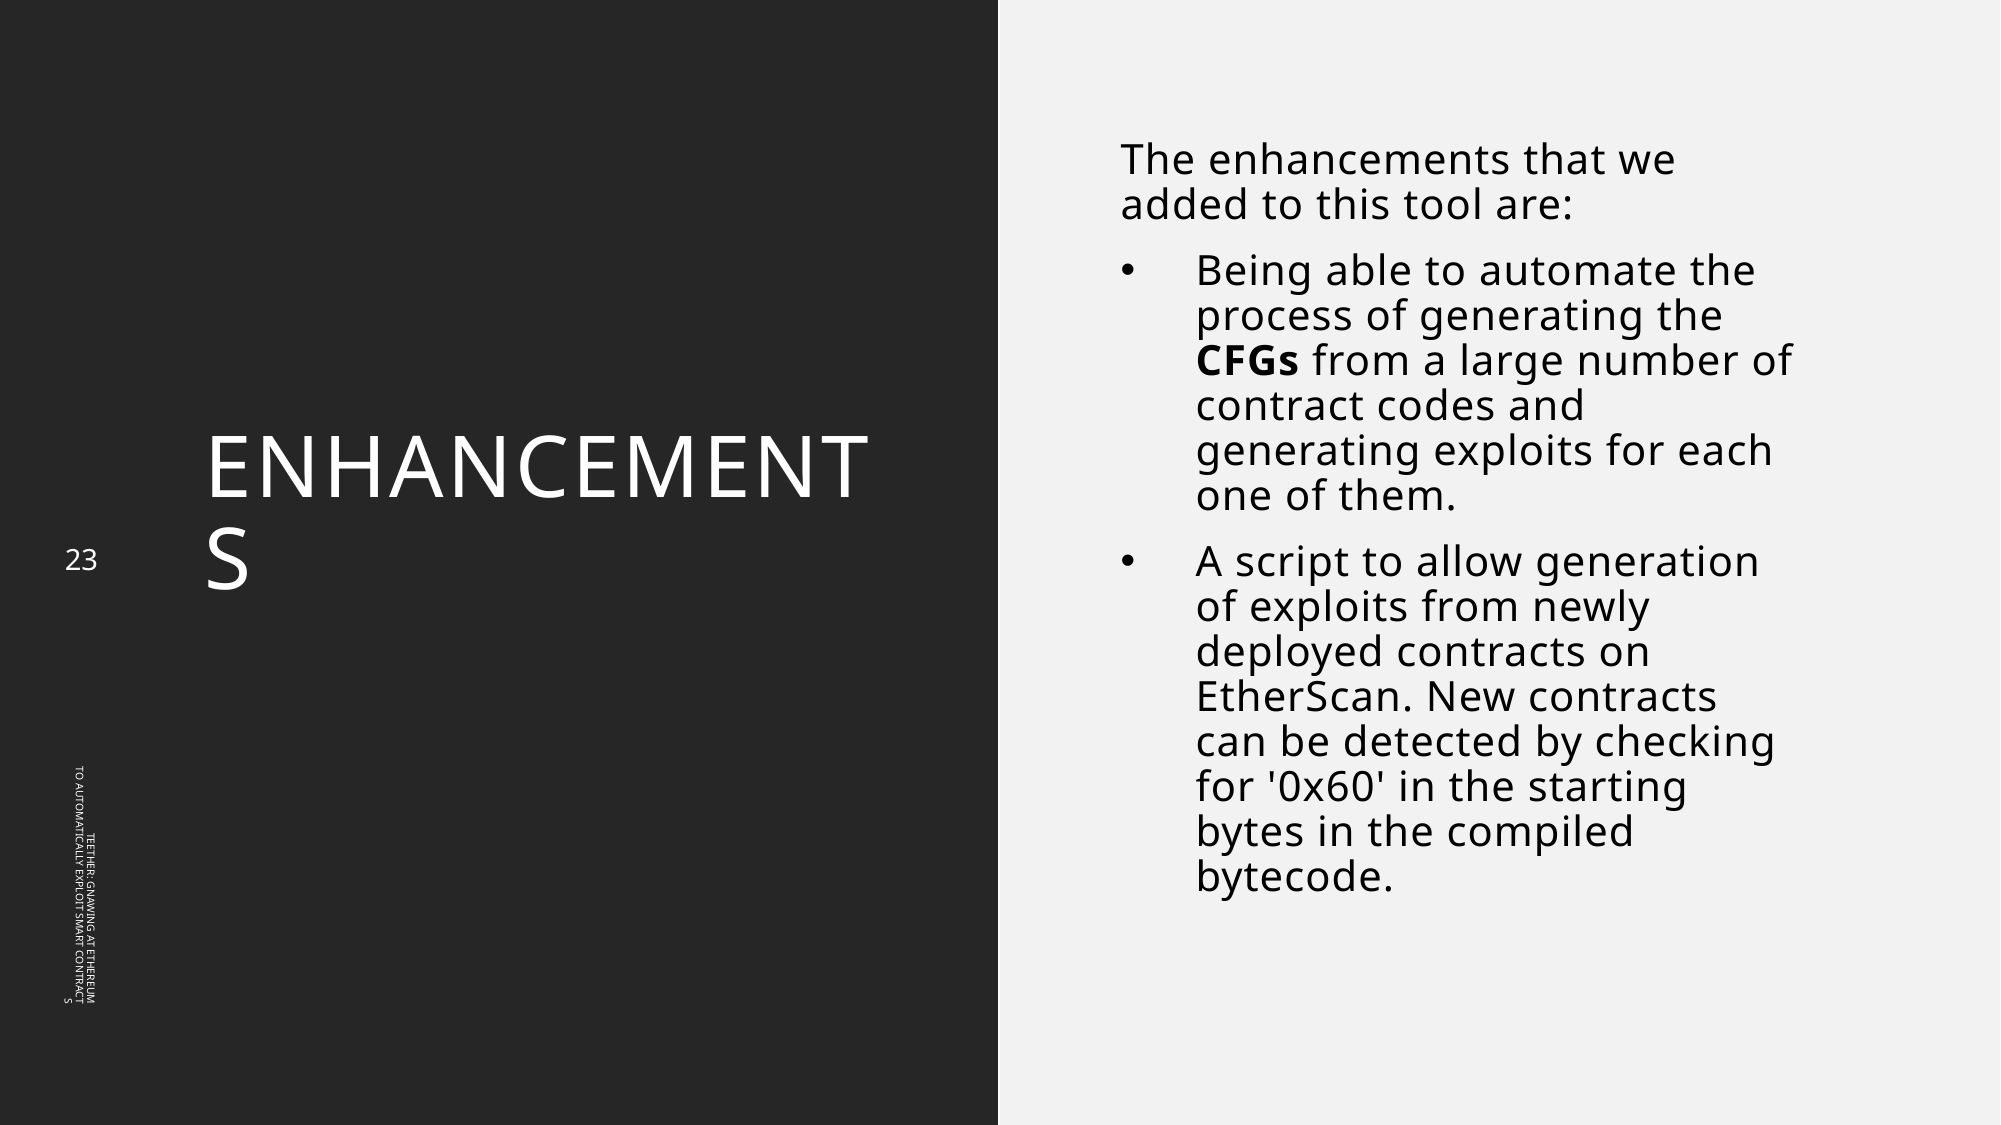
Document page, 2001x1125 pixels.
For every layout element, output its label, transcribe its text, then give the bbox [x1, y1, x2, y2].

text_box [0, 0, 999, 1125]
slide_number 23 [26, 532, 137, 589]
list The enhancements that we added to this tool are: Being able to automate the process of generating the CFGs from a large number of contract codes and generating exploits for each one of them. A script to allow generation of exploits from newly deployed contracts on EtherScan. New contracts can be detected by checking for '0x60' in the starting bytes in the compiled bytecode. [1105, 104, 1812, 1067]
title enhancements [189, 104, 893, 1020]
text_box [999, 0, 2000, 1125]
footer TEETHER: GNAWING AT ETHEREUM TO AUTOMATICALLY EXPLOIT SMART CONTRACTS [53, 746, 105, 1020]
